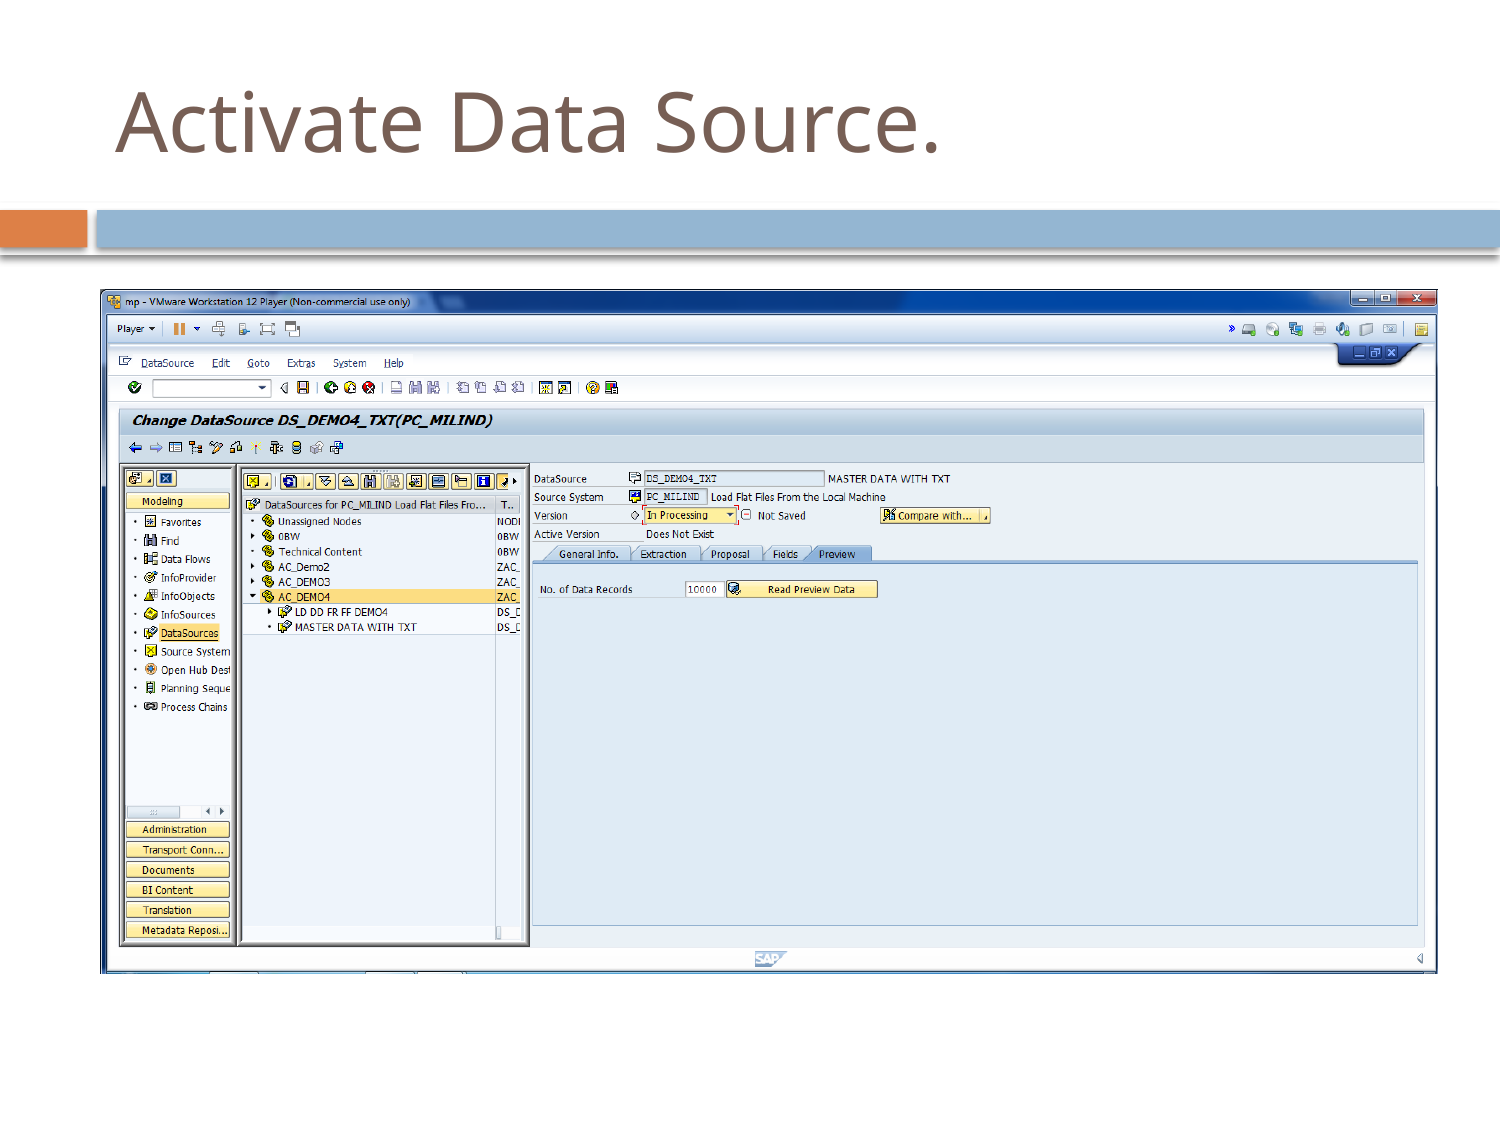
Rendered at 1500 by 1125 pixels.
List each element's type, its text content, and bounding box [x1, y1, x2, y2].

title Activate Data Source. [100, 37, 1438, 200]
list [100, 288, 1439, 974]
